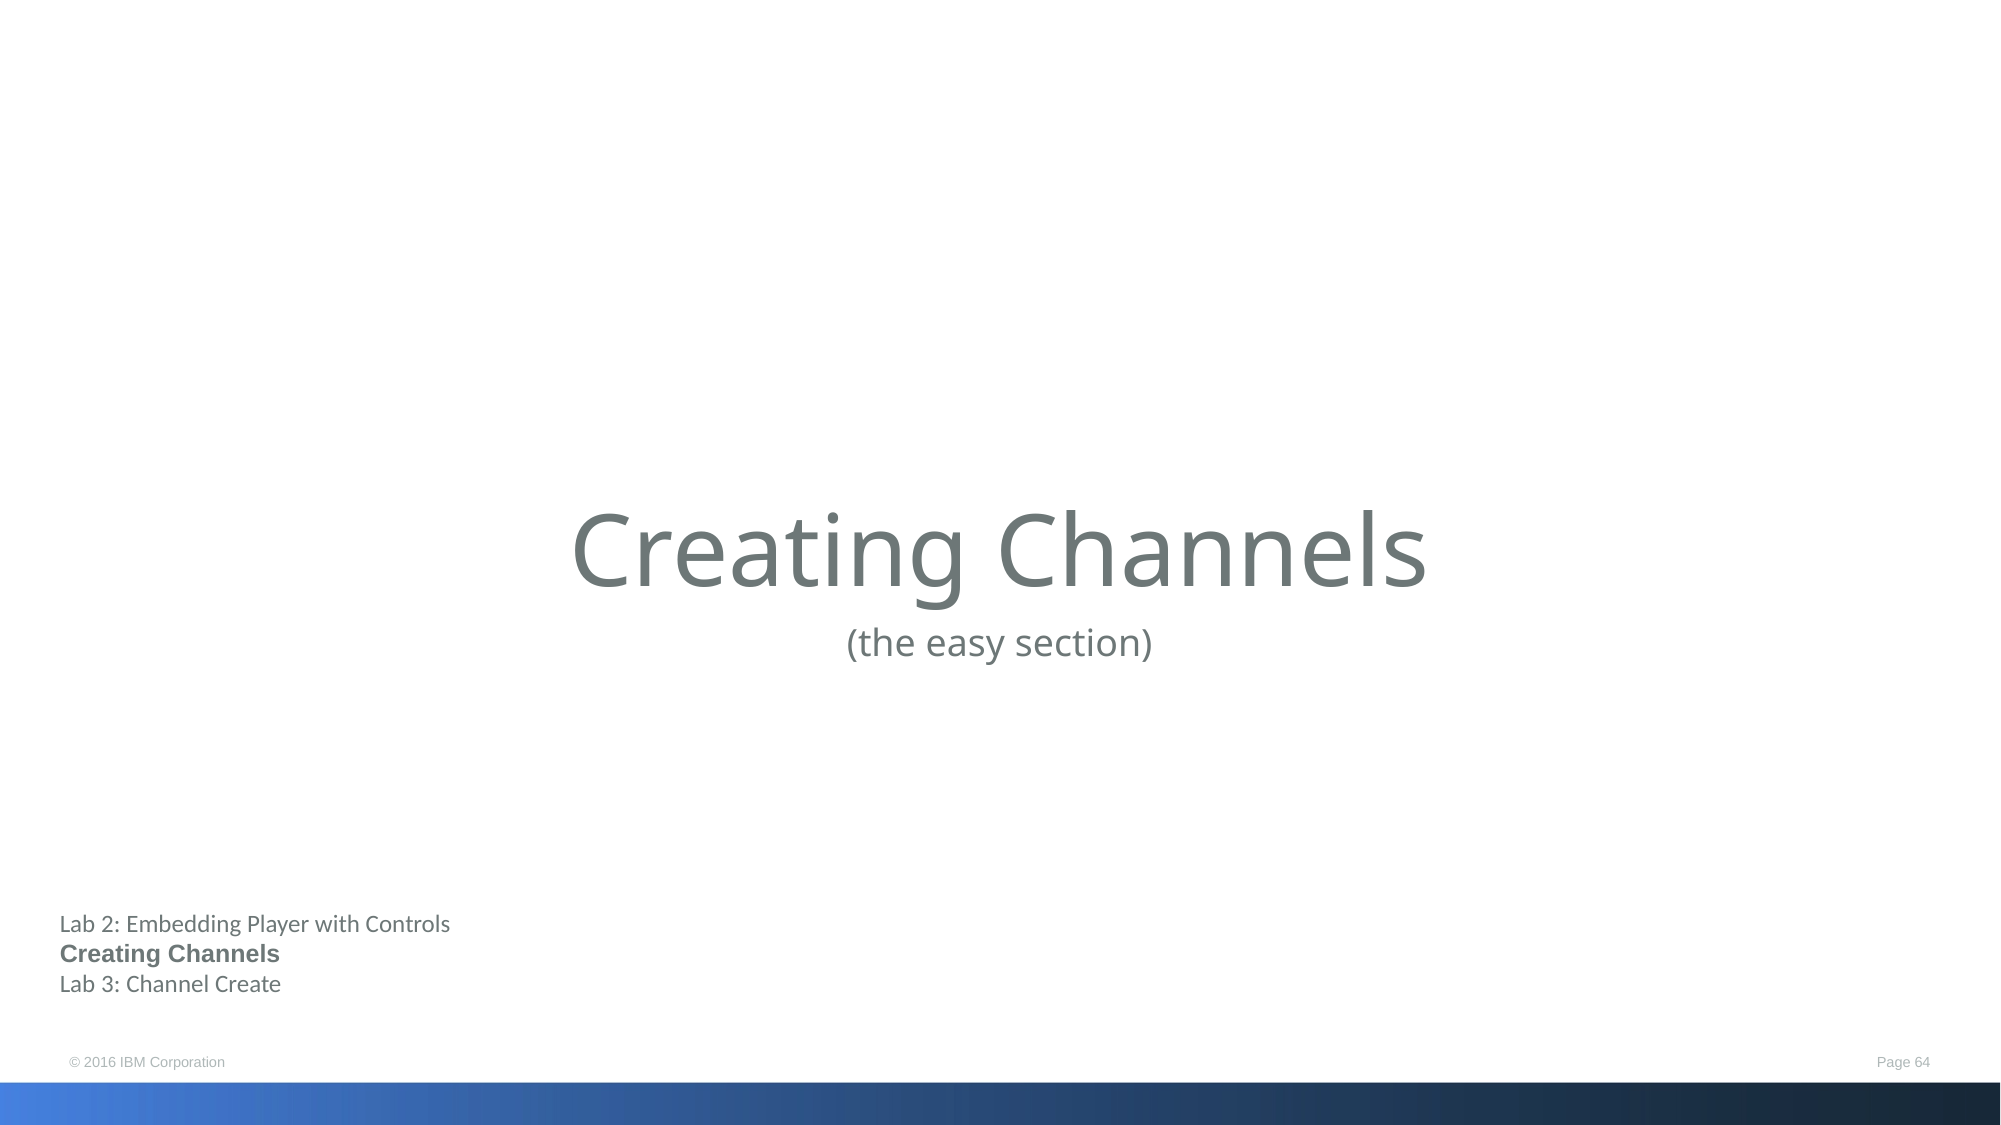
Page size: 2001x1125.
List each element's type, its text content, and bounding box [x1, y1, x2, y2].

text_box Lab 2: Embedding Player with Controls Creating Channels Lab 3: Channel Create [45, 900, 538, 1005]
picture [0, 0, 2001, 1125]
list Creating Channels (the easy section) [69, 218, 1931, 1014]
